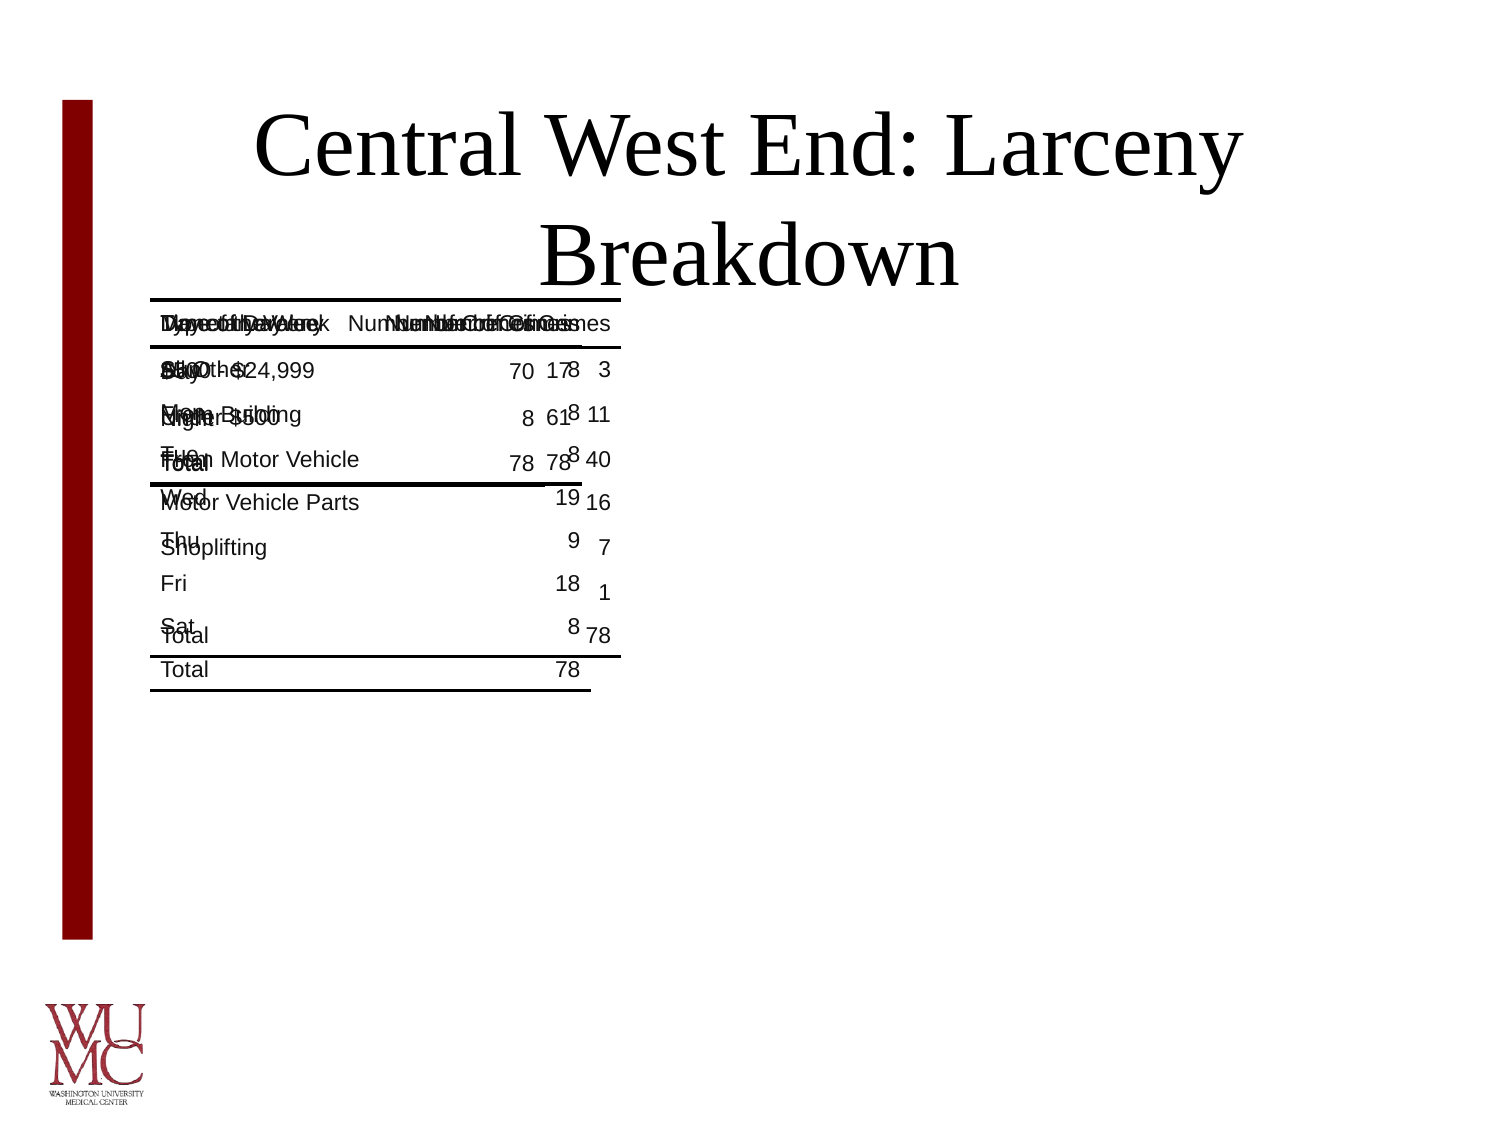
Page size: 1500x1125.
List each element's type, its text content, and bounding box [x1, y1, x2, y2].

table_cell Total [150, 658, 362, 689]
table_cell 78 [353, 441, 582, 482]
picture [41, 996, 156, 1113]
table_cell 78 [362, 658, 591, 689]
table_cell 78 [393, 614, 621, 655]
table_cell 17 [353, 349, 582, 395]
table_cell Under $500 [150, 395, 353, 441]
table_cell 40 [582, 438, 621, 481]
table_cell [150, 571, 393, 614]
table_header Monetary Value [150, 302, 353, 345]
table_header Number of Crimes [353, 302, 582, 345]
table_cell 11 [582, 391, 621, 438]
table_cell 3 [582, 349, 621, 391]
table_cell $500 - $24,999 [150, 349, 353, 395]
table_cell Motor Vehicle Parts [150, 486, 393, 524]
table_cell 7 [393, 524, 621, 571]
table_cell Total [150, 614, 393, 655]
table_cell Shoplifting [150, 524, 393, 571]
table_cell Total [150, 441, 353, 482]
table_cell 61 [353, 395, 582, 441]
title Central West End: Larceny Breakdown [112, 99, 1388, 288]
table_header Number of Crimes [582, 302, 621, 346]
table_cell 16 [393, 481, 621, 524]
table_cell 1 [393, 571, 621, 614]
